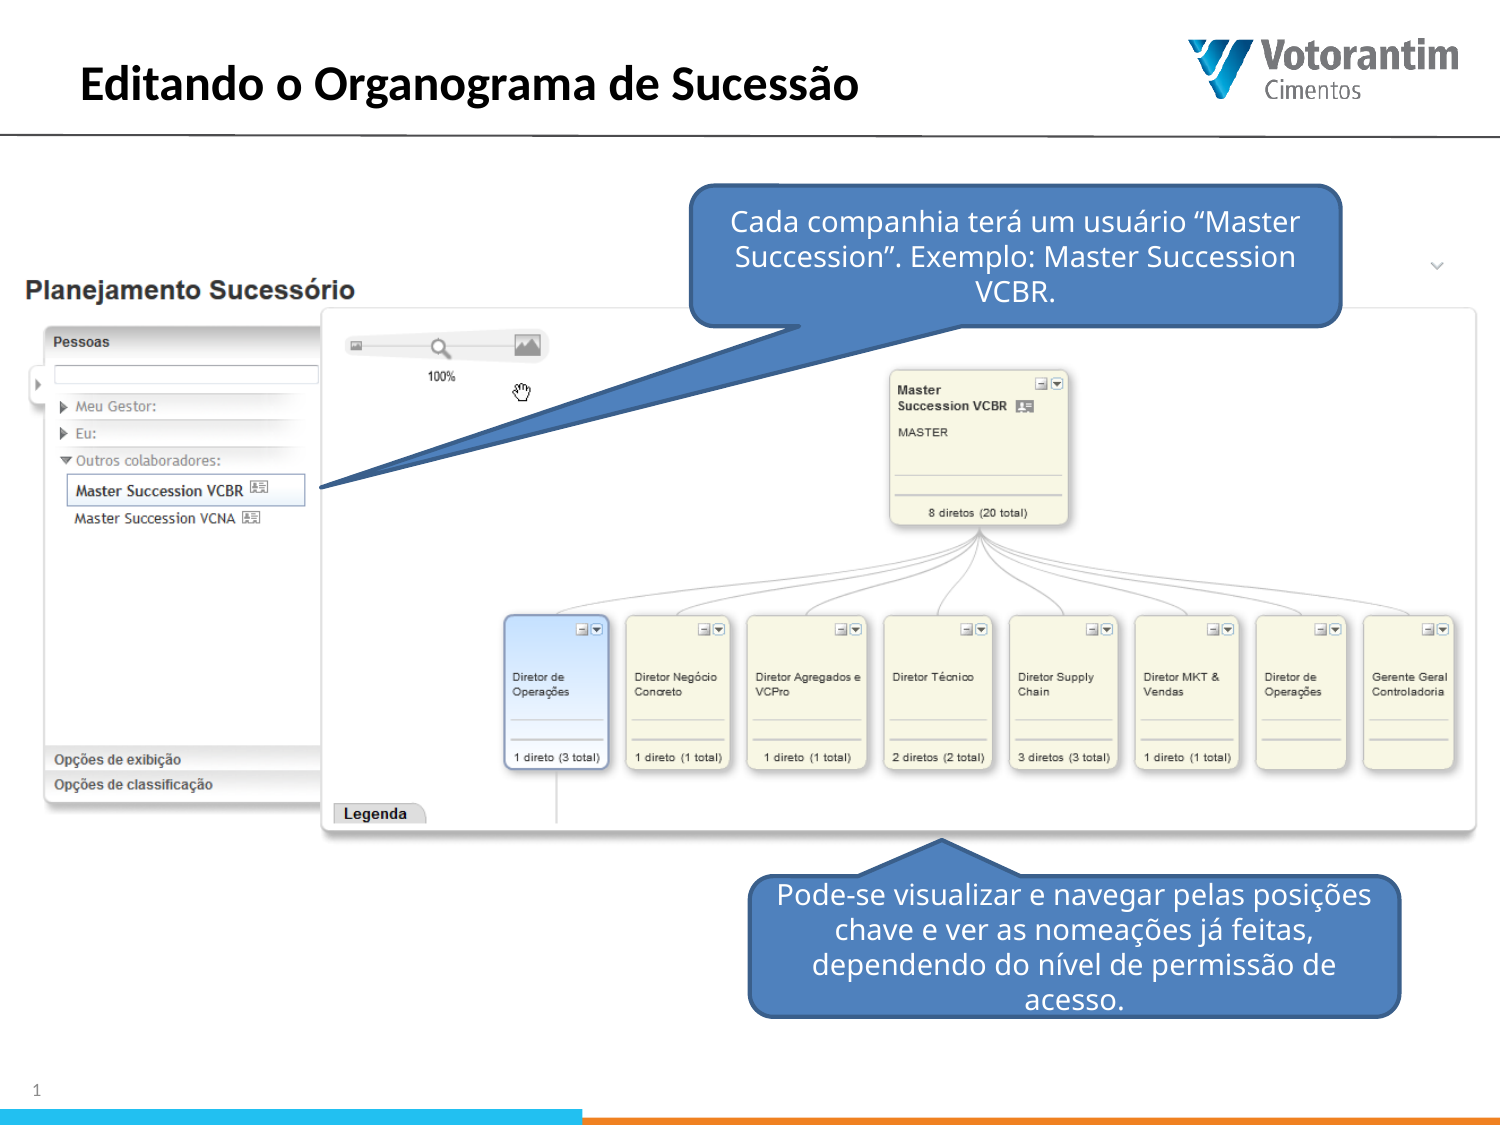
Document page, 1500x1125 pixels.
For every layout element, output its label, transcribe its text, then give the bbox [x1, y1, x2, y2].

text_box Editando o Organograma de Sucessão [64, 42, 883, 114]
text_box Pode-se visualizar e navegar pelas posições chave e ver as nomeações já feitas, dependendo do nível de permissão de acesso. [747, 871, 1402, 1019]
picture [17, 262, 1483, 863]
text_box Cada companhia terá um usuário “Master Succession”. Exemplo: Master Succession VCBR. [688, 183, 1343, 261]
picture [1188, 38, 1458, 99]
